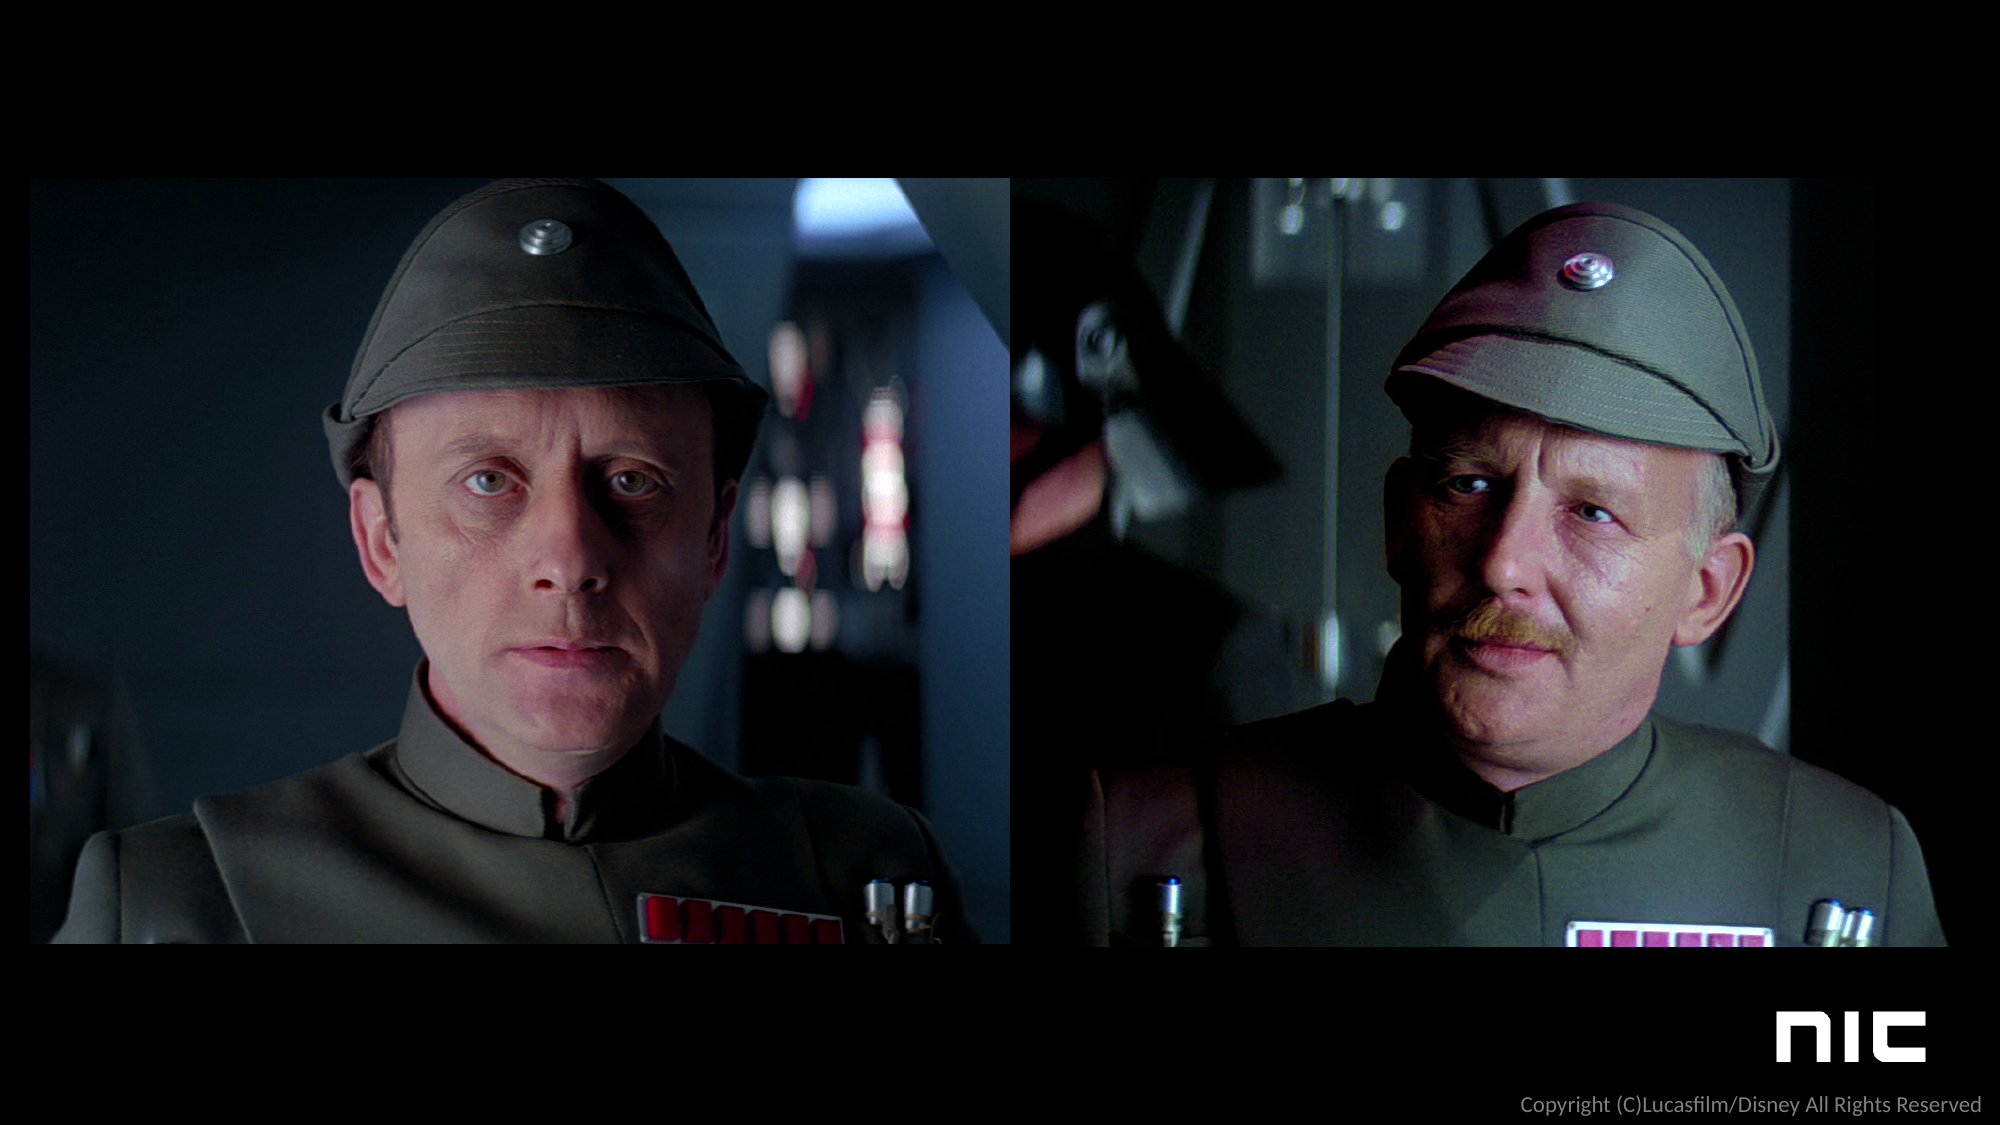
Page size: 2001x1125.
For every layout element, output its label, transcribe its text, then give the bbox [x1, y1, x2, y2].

text_box Copyright (C)Lucasfilm/Disney All Rights Reserved [1505, 1082, 1769, 1125]
picture [1769, 1008, 2000, 1125]
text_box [30, 178, 2000, 947]
